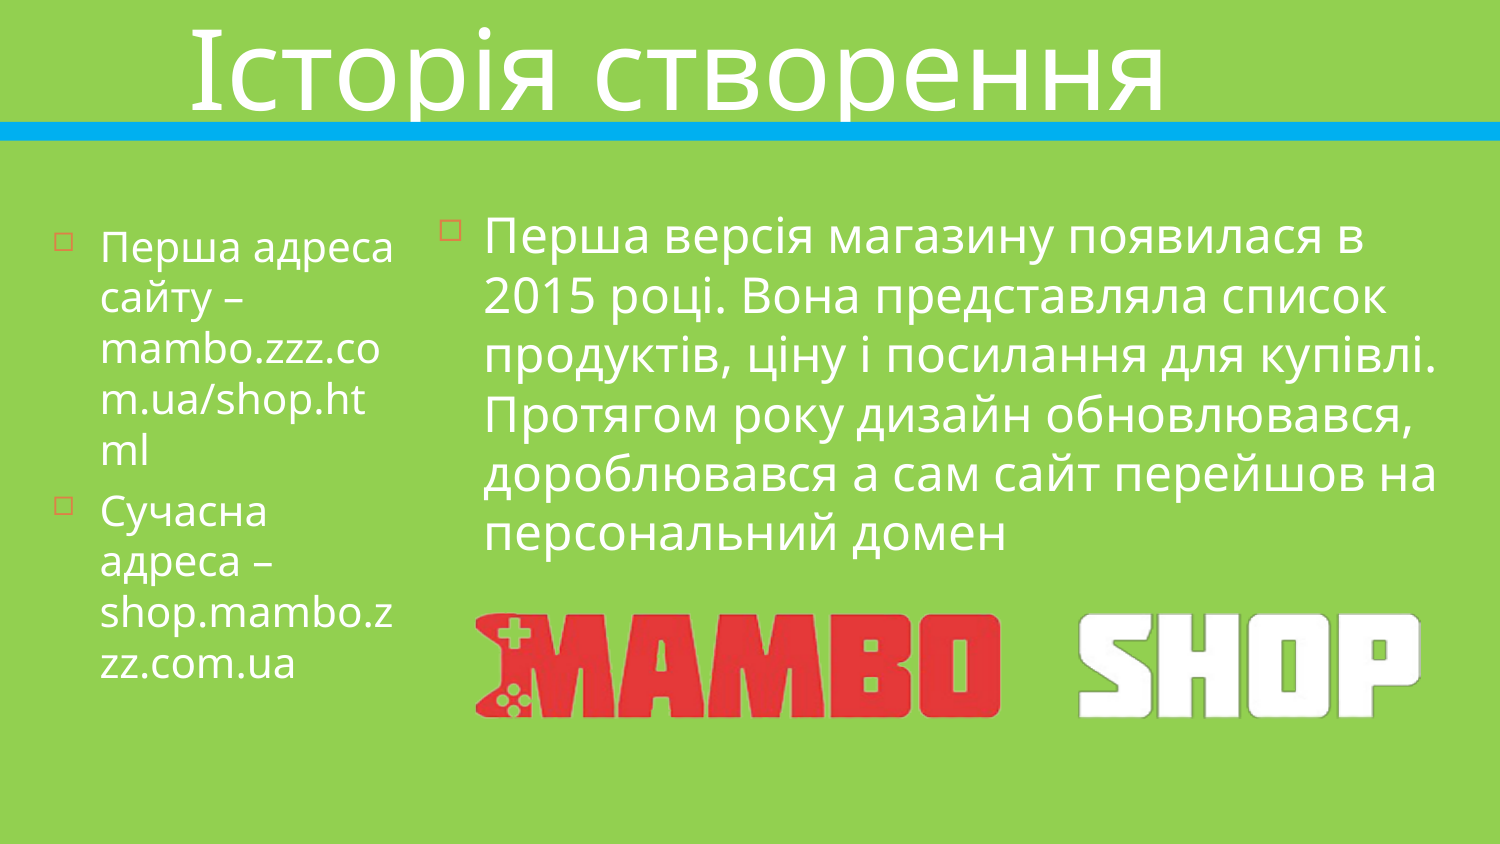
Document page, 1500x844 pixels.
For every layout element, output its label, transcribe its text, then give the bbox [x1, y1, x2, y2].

text_box [0, 120, 1500, 143]
list Перша версія магазину появилася в 2015 році. Вона представляла список продуктів, ціну і посилання для купівлі. Протягом року дизайн обновлювався, дороблювався а сам сайт перейшов на персональний домен [422, 196, 1498, 610]
picture [474, 612, 1421, 719]
title Історія створення [173, 11, 1499, 119]
list Перша адреса сайту – mambo.zzz.com.ua/shop.html Сучасна адреса – shop.mambo.zzz.com.ua [37, 212, 413, 747]
